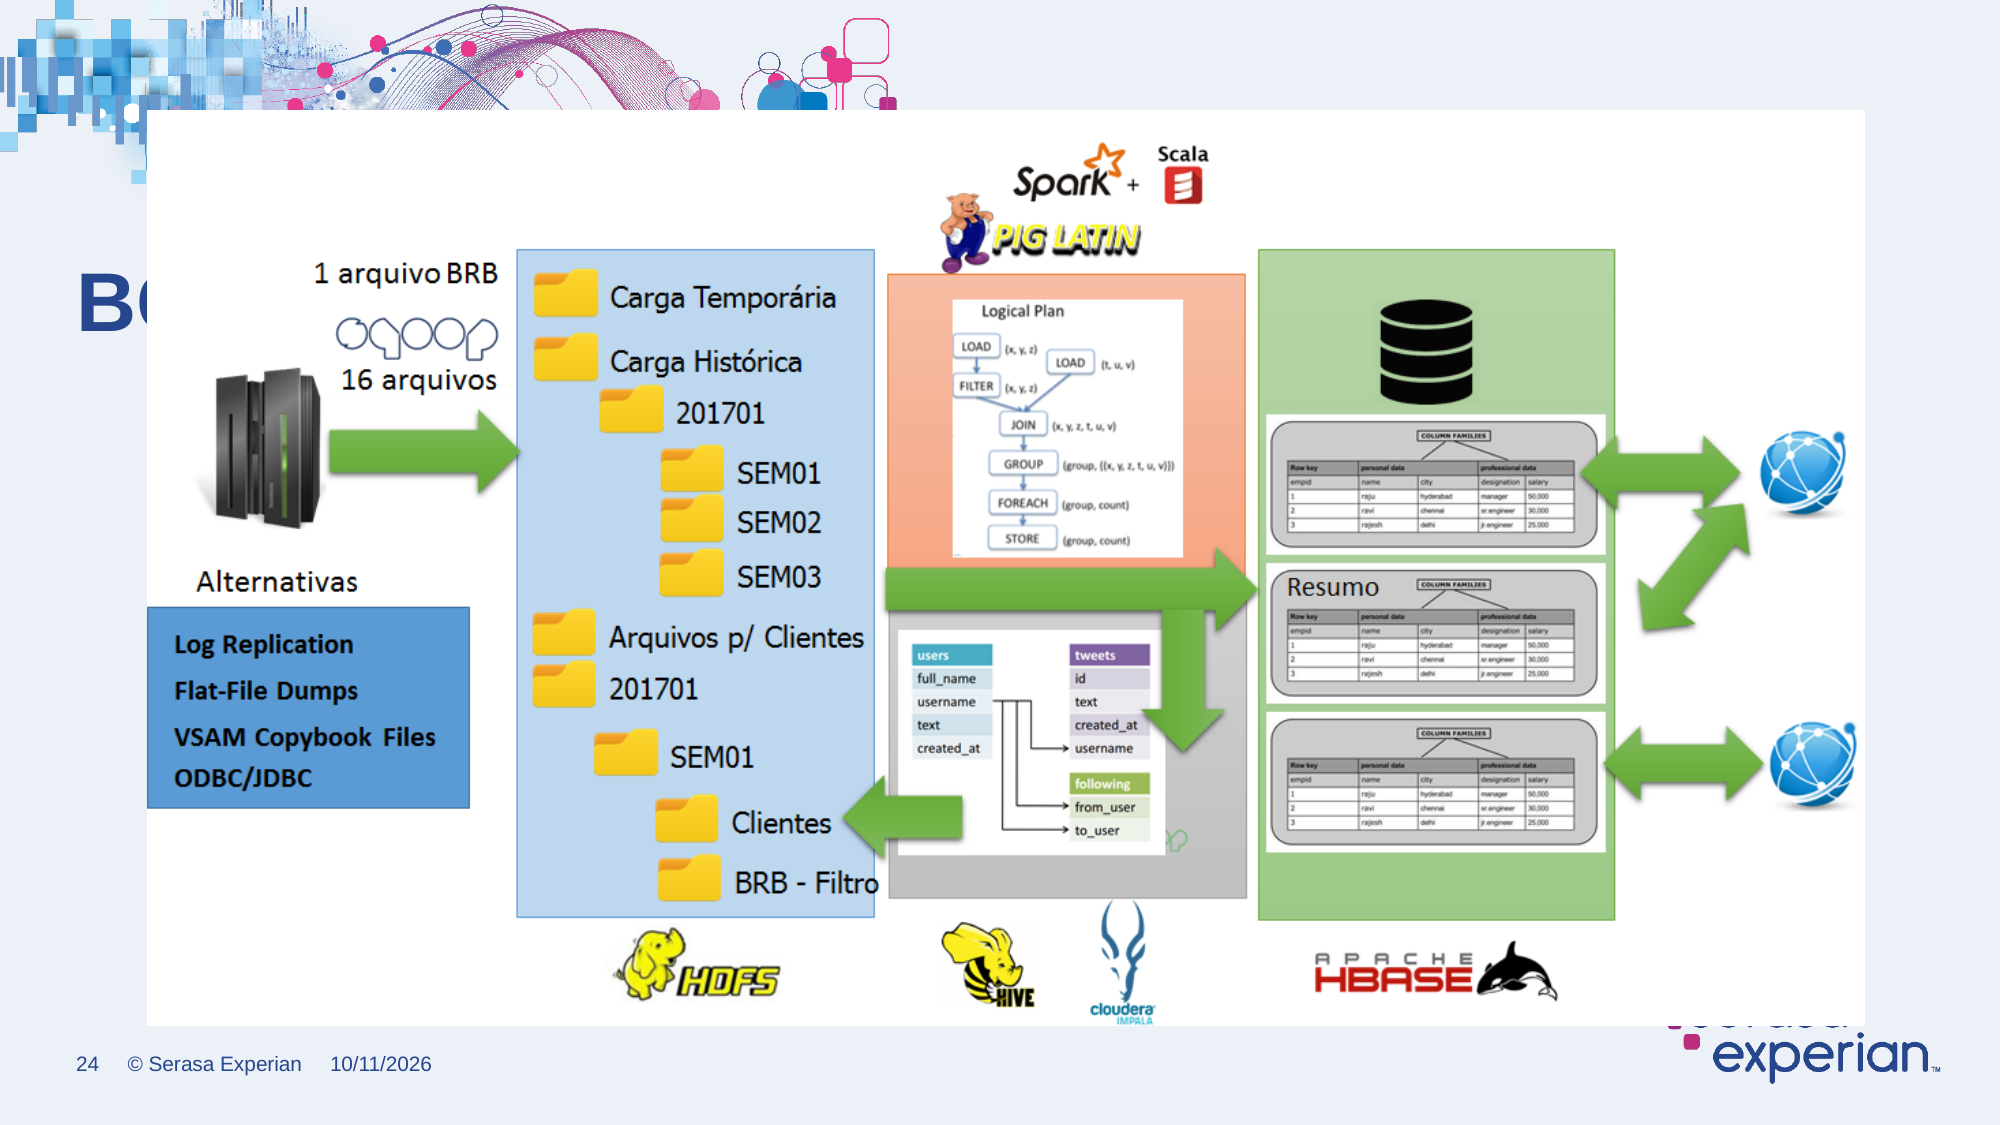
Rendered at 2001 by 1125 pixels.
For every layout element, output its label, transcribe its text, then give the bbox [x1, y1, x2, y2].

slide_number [330, 1050, 449, 1087]
title BC de Dados [76, 259, 147, 426]
picture [0, 0, 1959, 1115]
